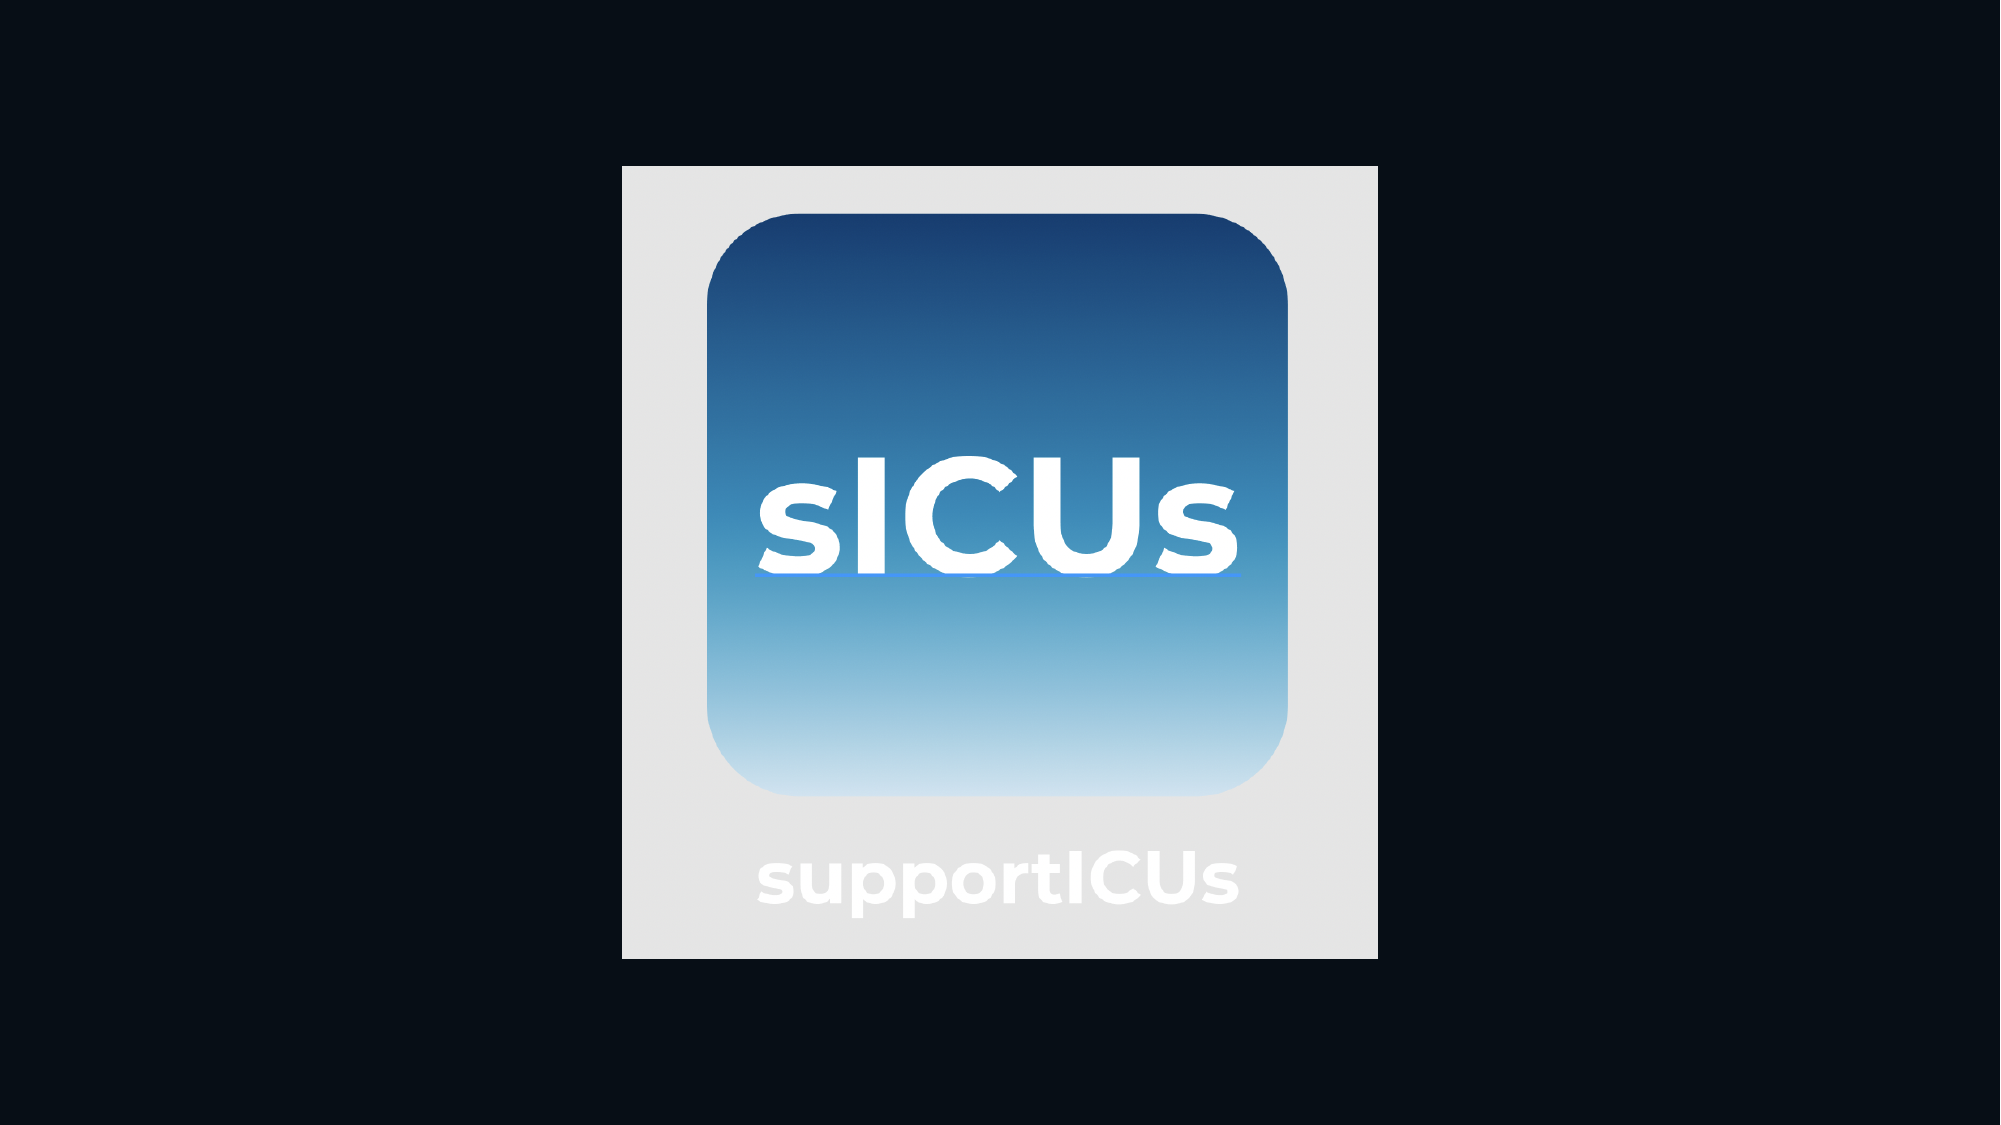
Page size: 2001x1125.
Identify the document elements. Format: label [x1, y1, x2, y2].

picture [622, 166, 1378, 959]
